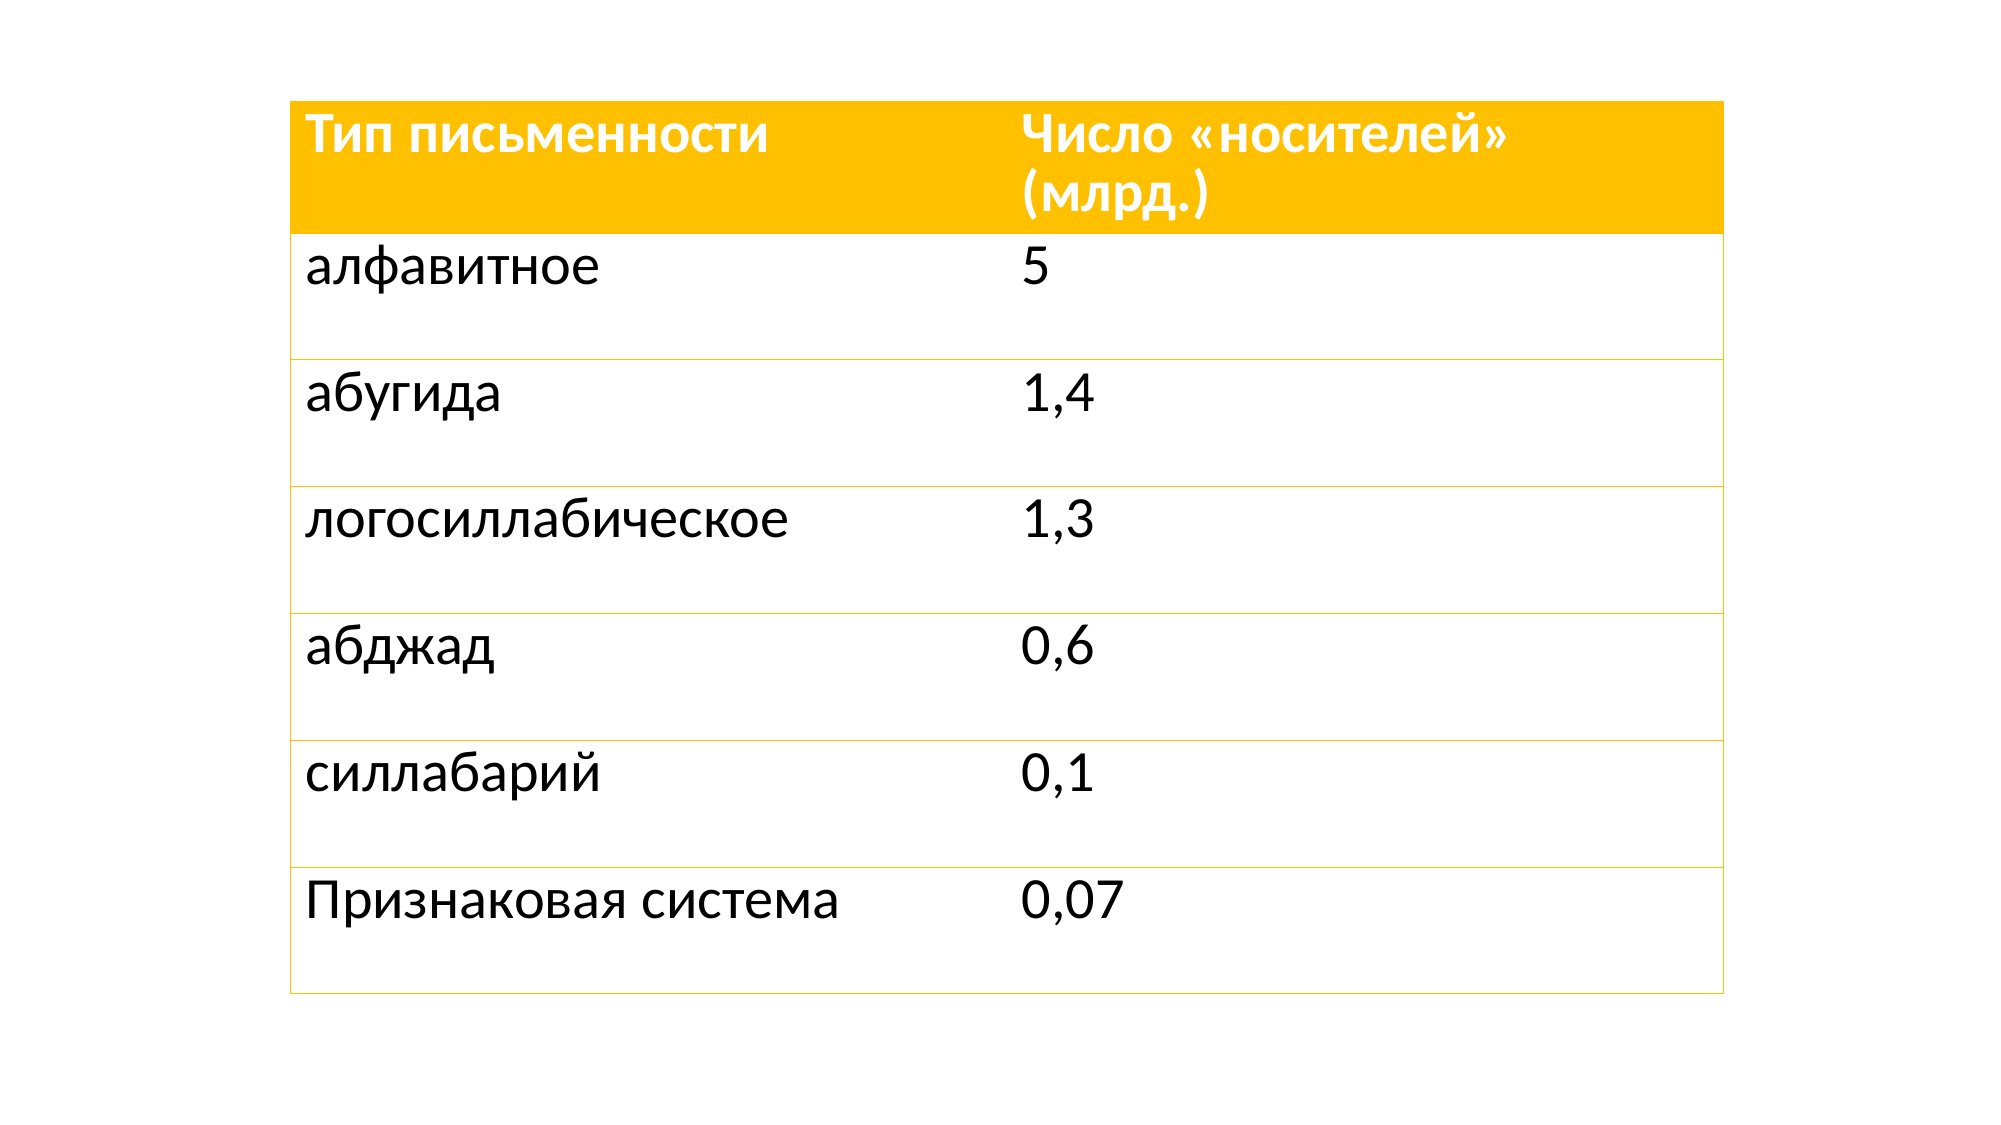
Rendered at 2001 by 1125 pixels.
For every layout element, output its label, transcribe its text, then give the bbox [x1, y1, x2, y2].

table_cell 0,07 [1007, 868, 1723, 993]
table_cell силлабарий [291, 741, 1007, 867]
table_cell 0,1 [1007, 741, 1723, 867]
table_cell 1,4 [1007, 360, 1723, 486]
table_cell 0,6 [1007, 614, 1723, 740]
table_cell абджад [291, 614, 1007, 740]
table_header Тип письменности [291, 102, 1007, 233]
table_cell логосиллабическое [291, 487, 1007, 613]
table_cell 1,3 [1007, 487, 1723, 613]
table_cell Признаковая система [291, 868, 1007, 993]
table_cell абугида [291, 360, 1007, 486]
table_header Число «носителей» (млрд.) [1007, 102, 1723, 233]
table_cell алфавитное [291, 234, 1007, 359]
table_cell 5 [1007, 234, 1723, 359]
